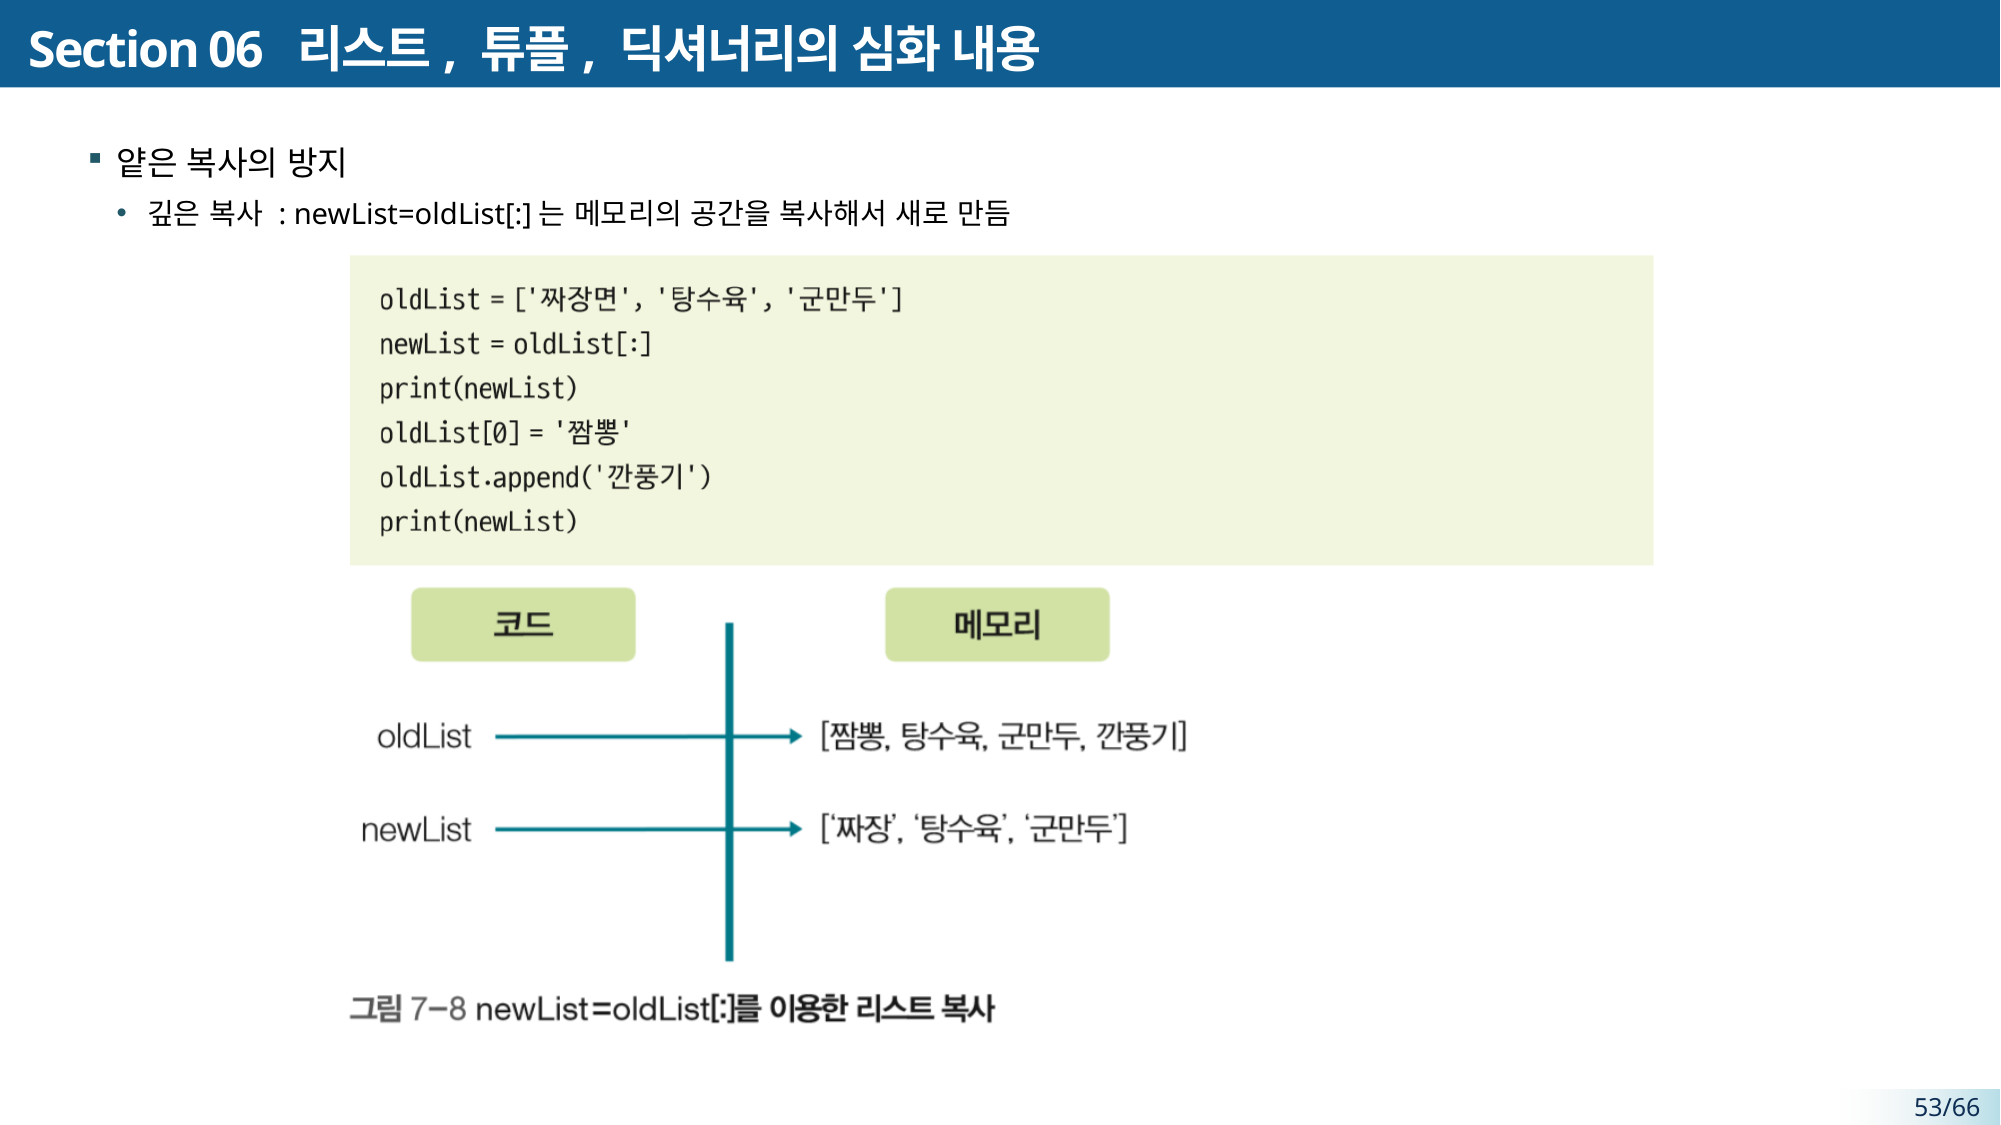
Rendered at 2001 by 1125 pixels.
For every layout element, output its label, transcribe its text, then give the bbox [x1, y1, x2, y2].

list 얕은 복사의 방지 깊은 복사 : newList=oldList[:]는 메모리의 공간을 복사해서 새로 만듬 [13, 126, 1975, 1057]
title Section 06 리스트, 튜플, 딕셔너리의 심화 내용 [13, 8, 1717, 87]
picture [345, 247, 1659, 571]
picture [345, 584, 1189, 1028]
